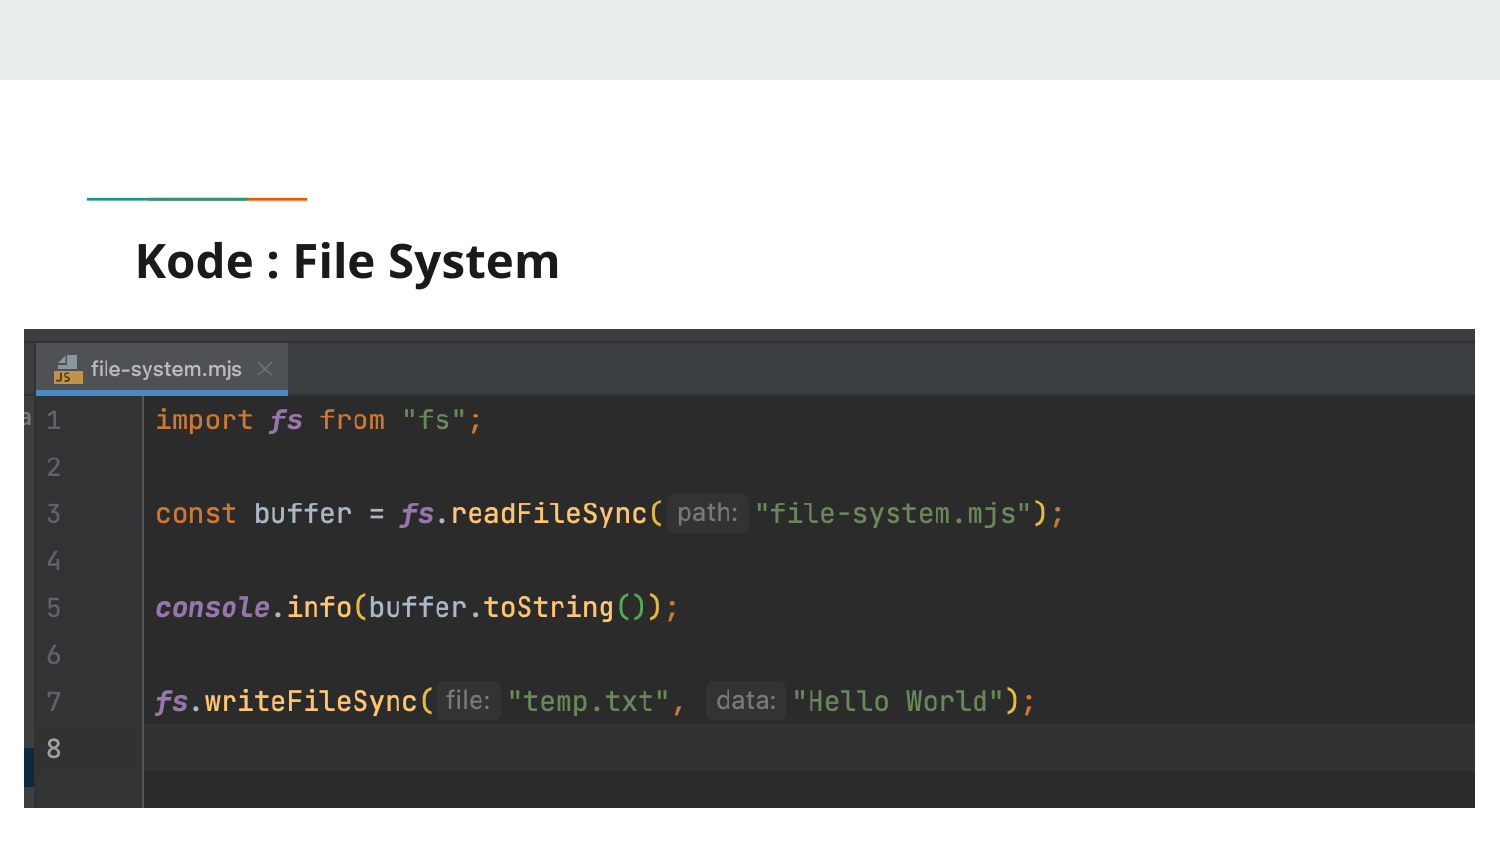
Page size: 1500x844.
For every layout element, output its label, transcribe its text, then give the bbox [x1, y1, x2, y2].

title Kode : File System [119, 216, 1381, 305]
picture [24, 328, 1476, 808]
